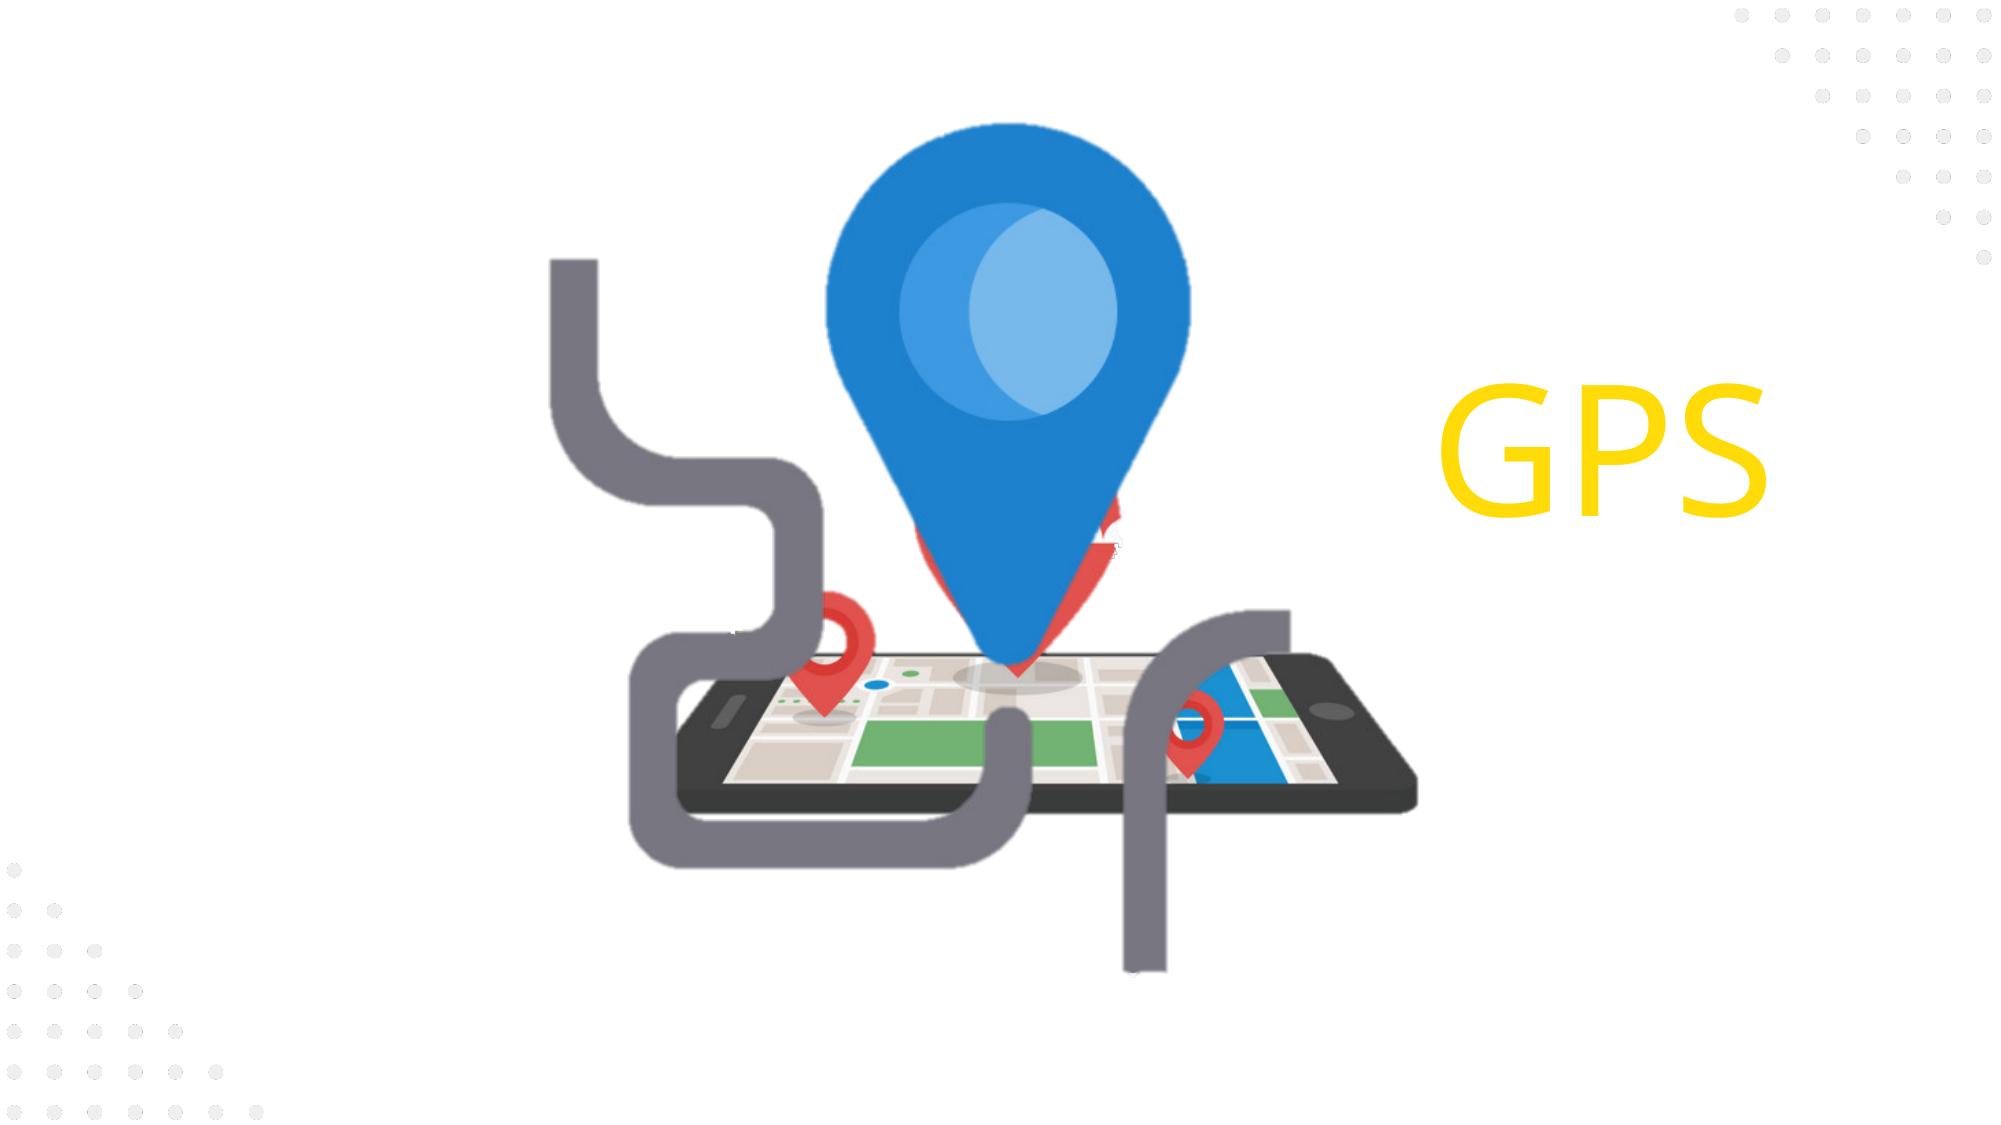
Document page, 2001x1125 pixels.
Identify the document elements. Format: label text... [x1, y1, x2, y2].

picture [413, 82, 1455, 1015]
text_box GPS [1415, 325, 1791, 561]
picture [0, 845, 275, 1125]
picture [1722, 2, 2001, 282]
